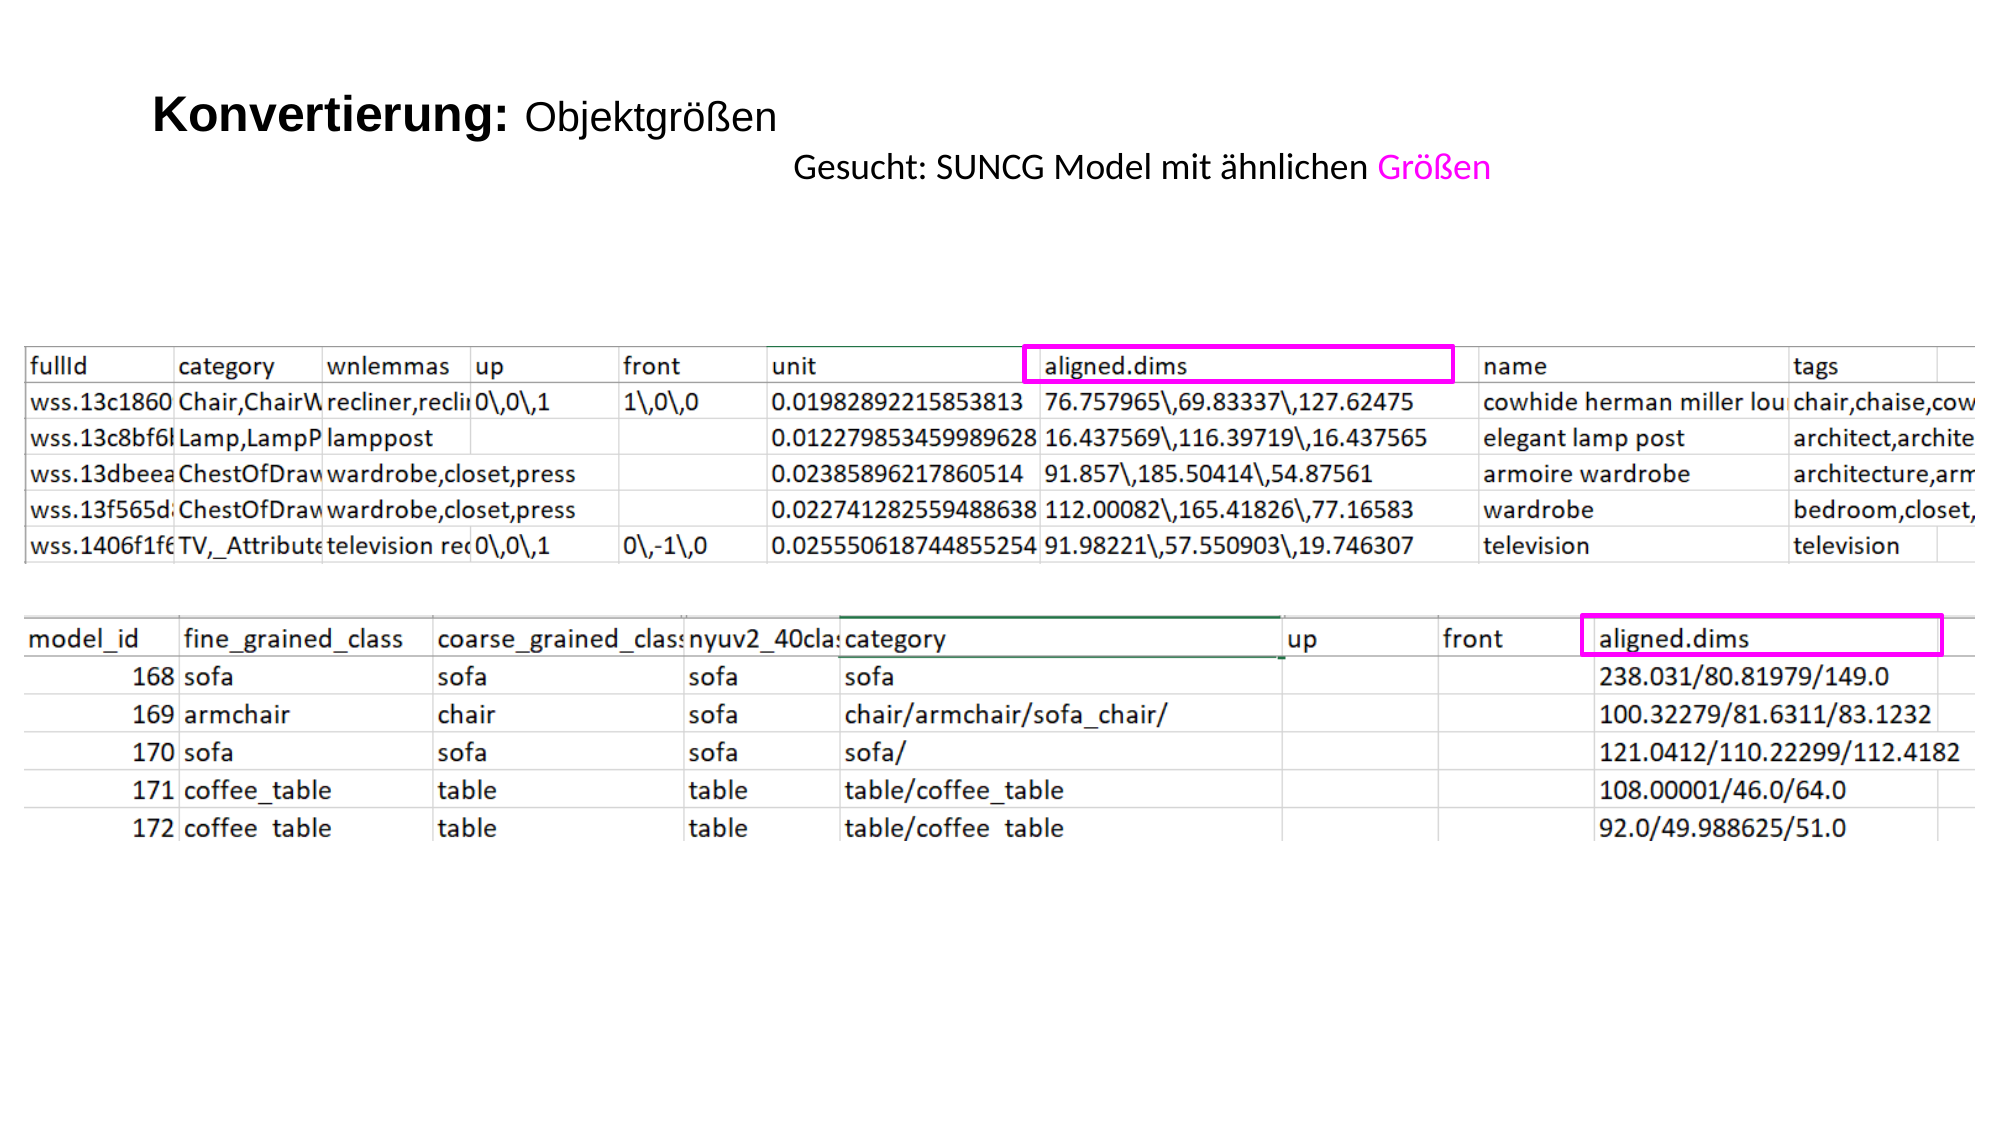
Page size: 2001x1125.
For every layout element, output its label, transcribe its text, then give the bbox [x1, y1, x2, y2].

text_box Konvertierung: Objektgrößen [137, 59, 1726, 216]
picture [24, 615, 1976, 841]
text_box Gesucht: SUNCG Model mit ähnlichen Größen [778, 127, 1666, 203]
picture [24, 346, 1976, 565]
